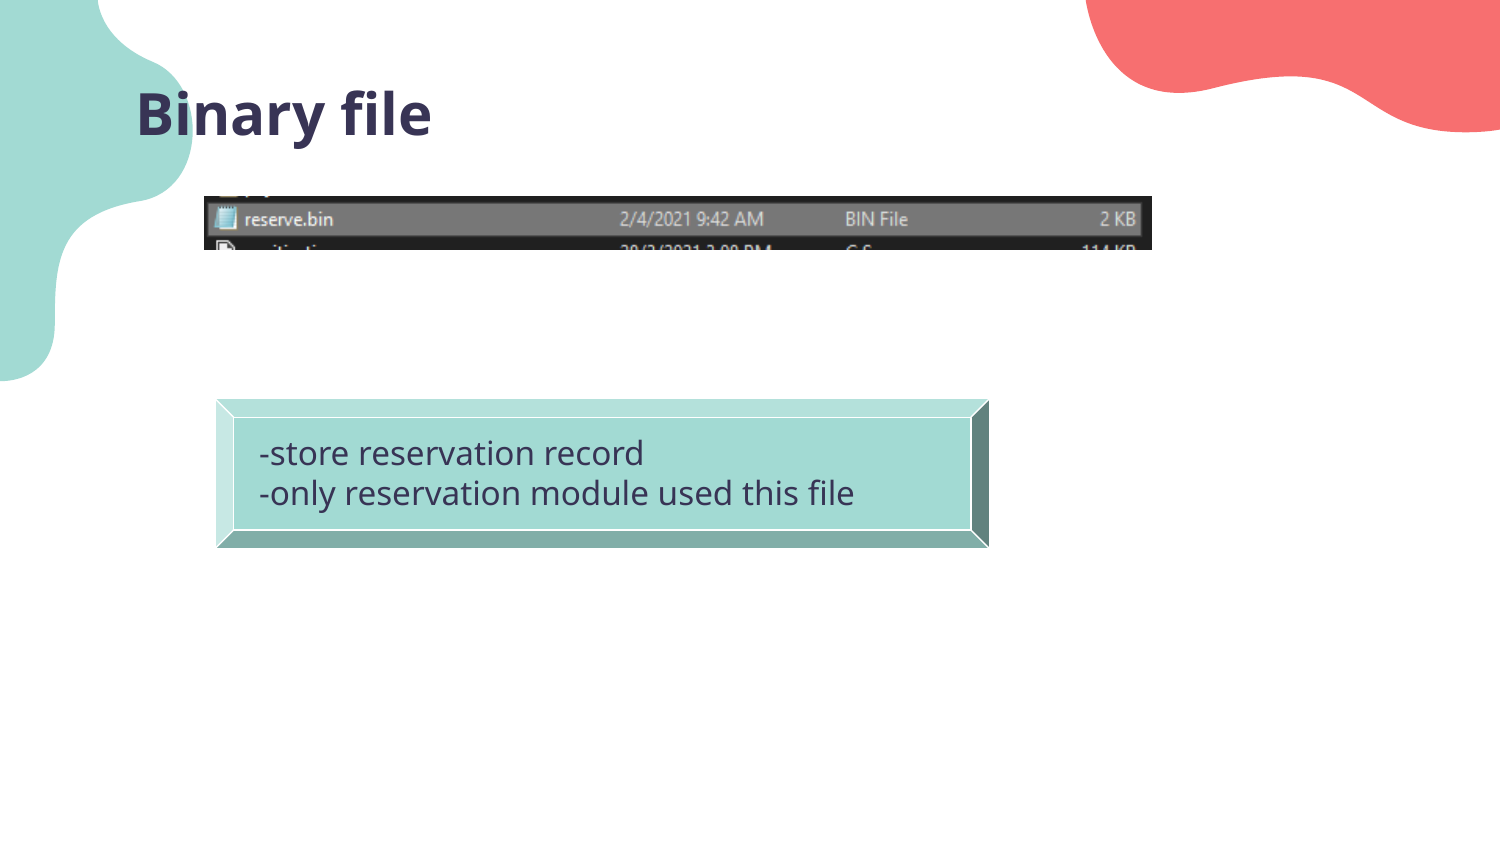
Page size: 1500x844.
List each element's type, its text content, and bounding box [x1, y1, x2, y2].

text_box [214, 398, 990, 549]
list -store reservation record -only reservation module used this file [244, 417, 978, 531]
picture [203, 195, 1152, 250]
title Binary file [120, 61, 1459, 156]
text_box [217, 399, 988, 417]
